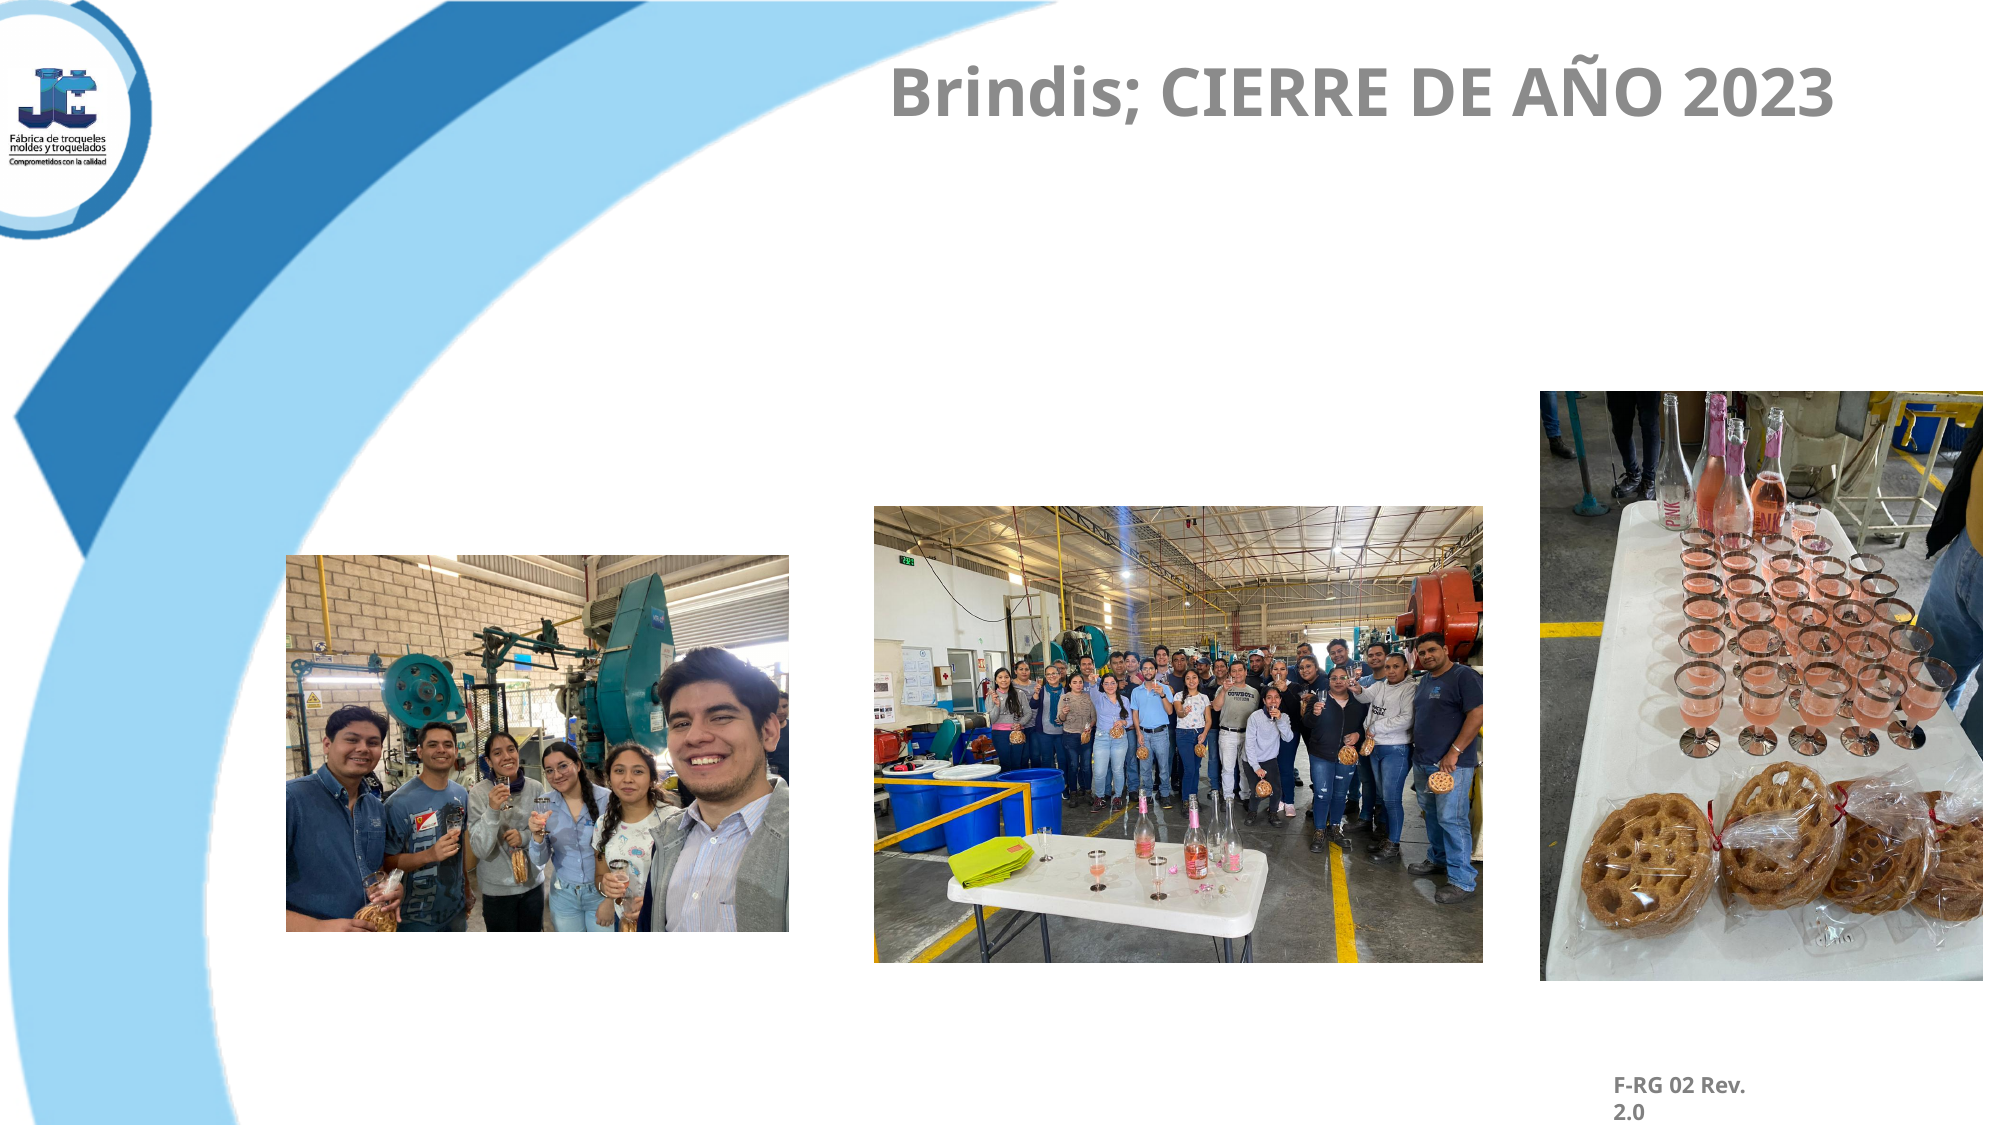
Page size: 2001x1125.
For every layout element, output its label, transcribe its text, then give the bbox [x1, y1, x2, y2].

picture [0, 0, 1983, 1123]
subtitle Brindis; CIERRE DE AÑO 2023 [874, 42, 2000, 216]
